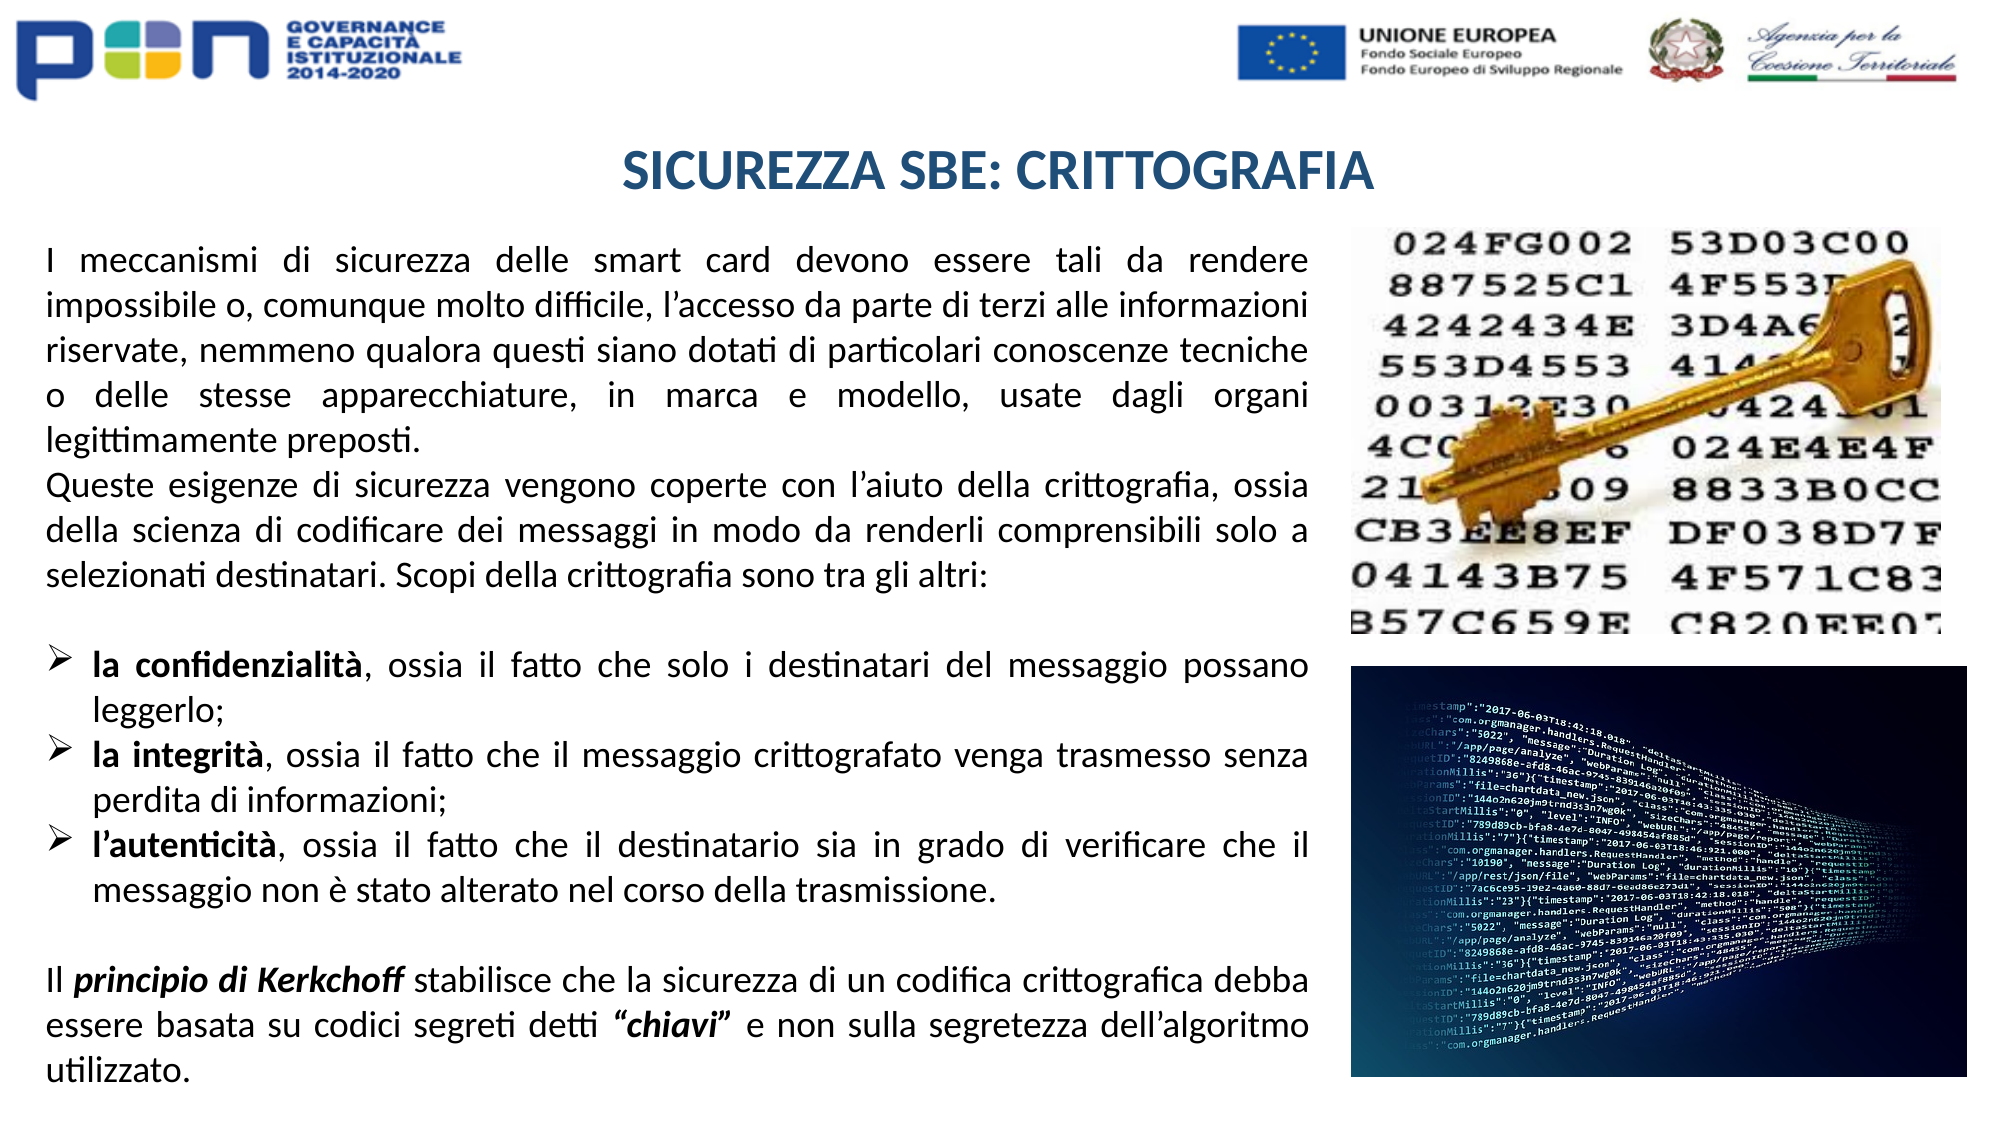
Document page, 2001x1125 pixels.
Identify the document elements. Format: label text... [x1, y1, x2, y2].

text_box I meccanismi di sicurezza delle smart card devono essere tali da rendere impossibile o, comunque molto difficile, l’accesso da parte di terzi alle informazioni riservate, nemmeno qualora questi siano dotati di particolari conoscenze tecniche o delle stesse apparecchiature, in marca e modello, usate dagli organi legittimamente preposti. Queste esigenze di sicurezza vengono coperte con l’aiuto della crittografia, ossia della scienza di codificare dei messaggi in modo da renderli comprensibili solo a selezionati destinatari. Scopi della crittografia sono tra gli altri: la confidenzialità, ossia il fatto che solo i destinatari del messaggio possano leggerlo; la integrità, ossia il fatto che il messaggio crittografato venga trasmesso senza perdita di informazioni; l’autenticità, ossia il fatto che il destinatario sia in grado di verificare che il messaggio non è stato alterato nel corso della trasmissione. Il principio di Kerkchoff stabilisce che la sicurezza di un codifica crittografica debba essere basata su codici segreti detti “chiavi” e non sulla segretezza dell’algoritmo utilizzato. [30, 227, 1326, 1098]
picture [1351, 227, 1941, 634]
text_box SICUREZZA SBE: CRITTOGRAFIA [30, 107, 1967, 228]
picture [0, 9, 1967, 107]
picture [1351, 666, 1967, 1077]
